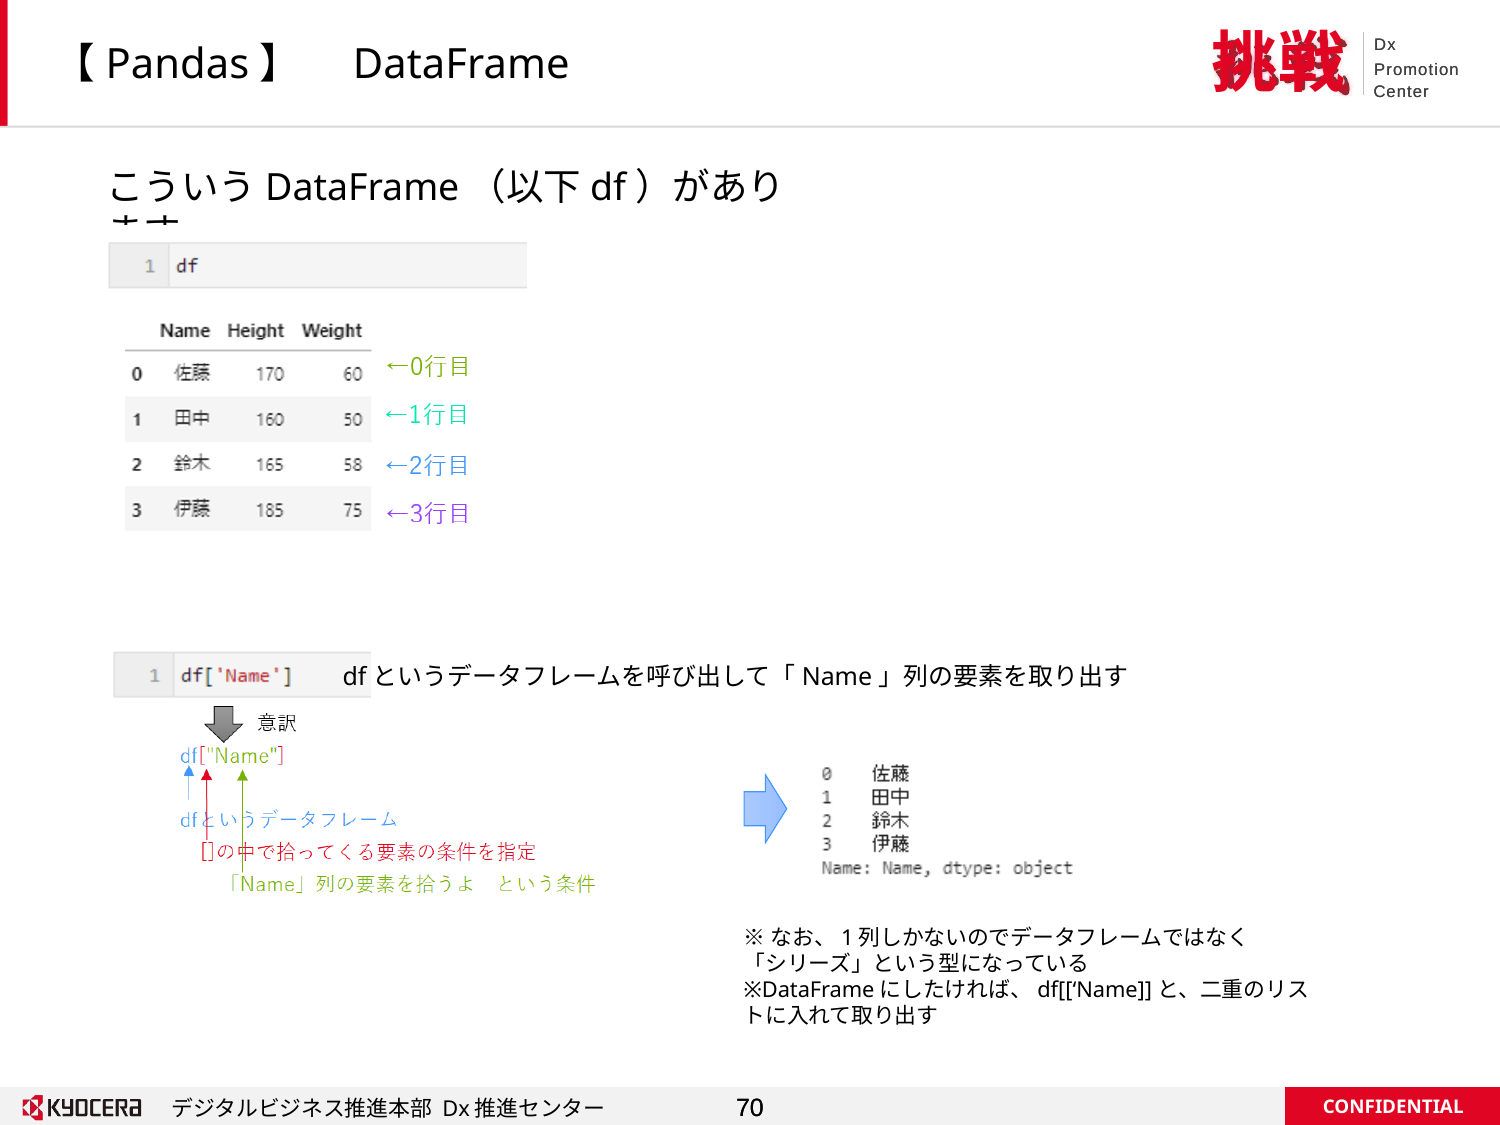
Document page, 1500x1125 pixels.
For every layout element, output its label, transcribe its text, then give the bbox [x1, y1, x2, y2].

picture [101, 225, 527, 295]
text_box [743, 772, 788, 845]
text_box ※なお、1列しかないのでデータフレームではなく 「シリーズ」という型になっている ※DataFrameにしたければ、df[[‘Name]]と、二重のリストに入れて取り出す [728, 915, 1330, 1036]
text_box dfというデータフレームを呼び出して「Name」列の要素を取り出す [371, 653, 1143, 699]
picture [10, 1092, 153, 1125]
picture [1211, 30, 1354, 101]
picture [101, 641, 602, 895]
picture [101, 311, 489, 548]
picture [814, 763, 1087, 882]
title 【Pandas】 DataFrame [38, 3, 1141, 121]
text_box こういうDataFrame（以下df）があります。 [91, 155, 827, 351]
